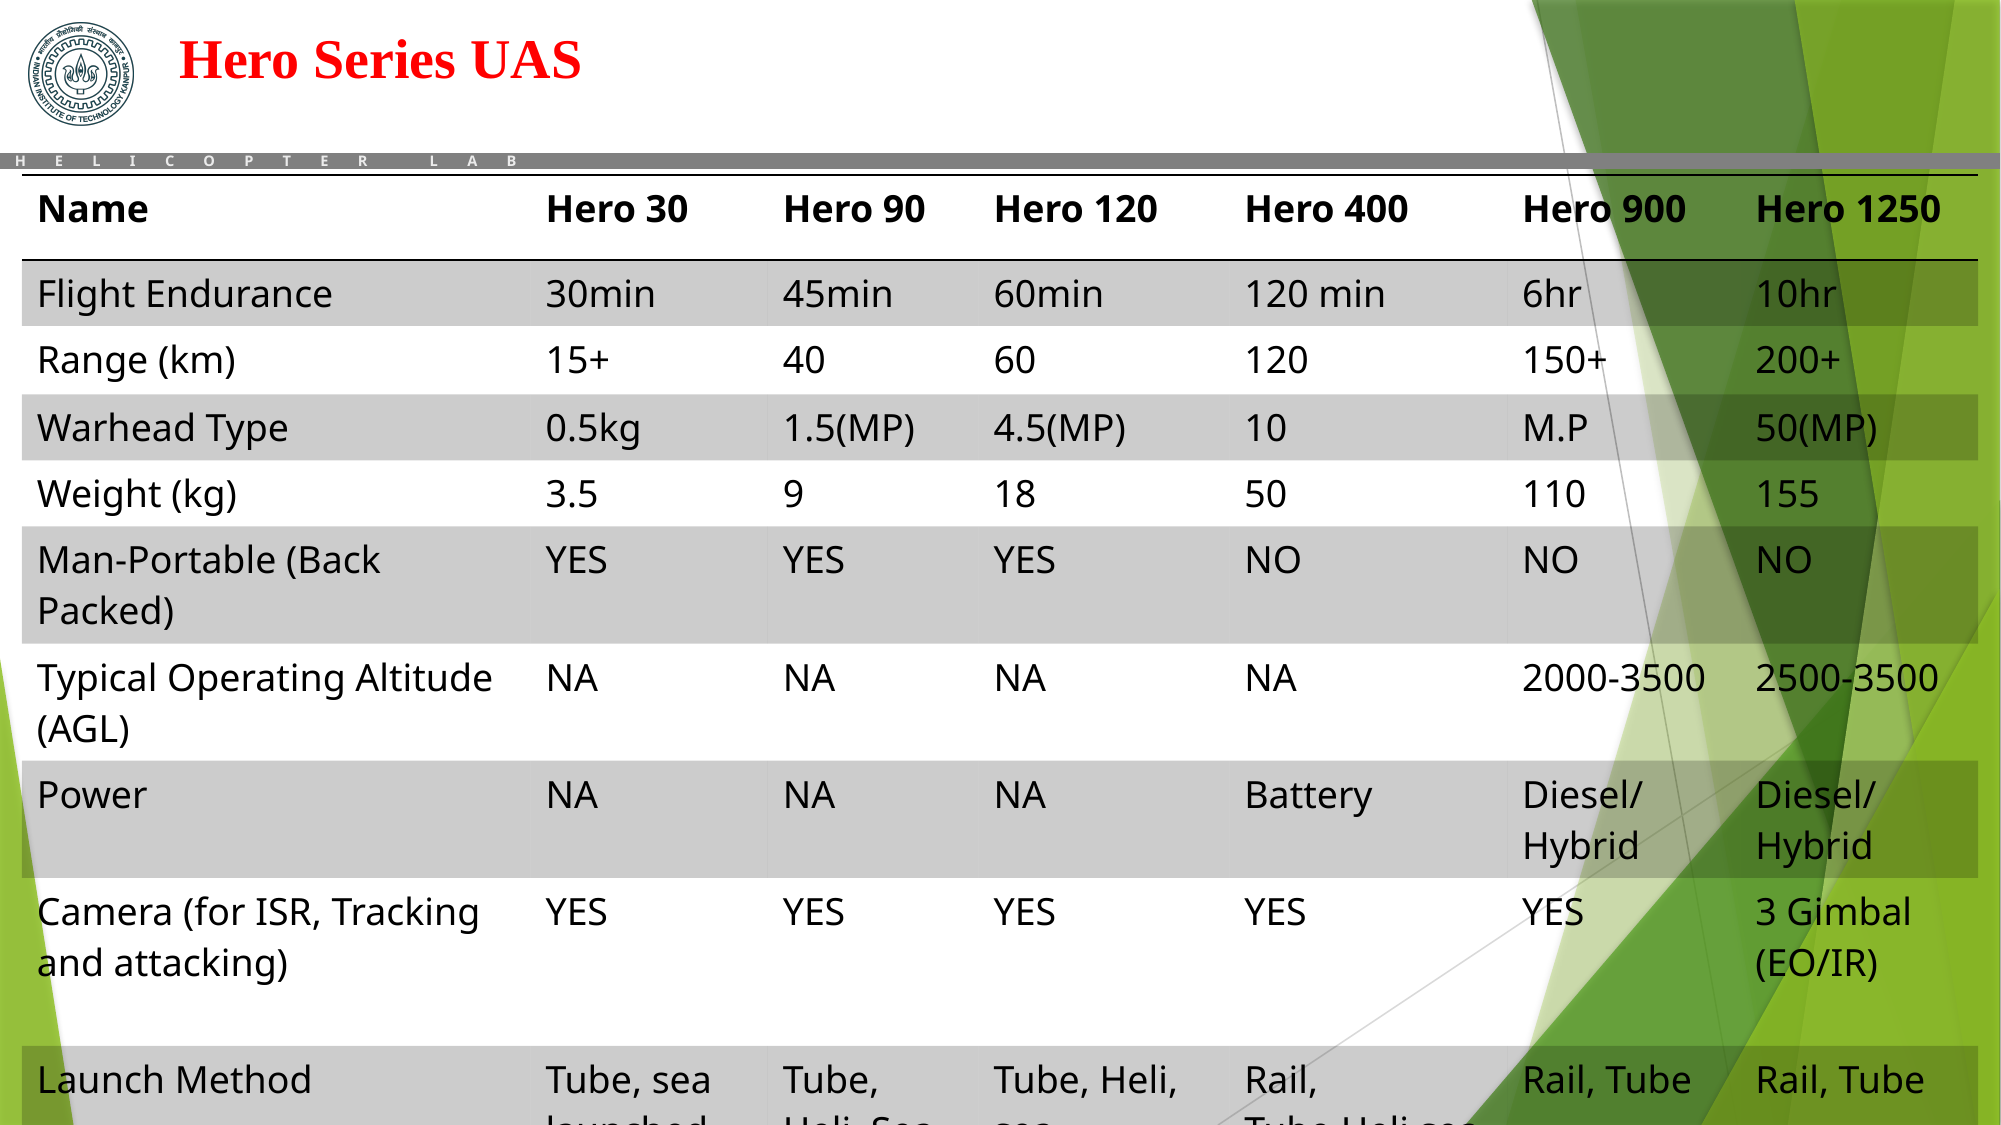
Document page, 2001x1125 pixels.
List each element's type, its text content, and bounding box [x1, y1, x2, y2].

table_cell Diesel/Hybrid [1740, 761, 1978, 878]
table_cell 155 [1740, 460, 1978, 526]
table_cell Rail, Tube [1740, 1046, 1978, 1125]
table_header Hero 30 [531, 176, 768, 259]
table_cell NO [1229, 526, 1507, 644]
table_cell 60min [978, 261, 1229, 326]
table_cell NA [768, 761, 978, 878]
table_header Hero 120 [978, 176, 1229, 259]
table_cell 4.5(MP) [978, 394, 1229, 460]
table_cell 110 [1507, 460, 1740, 526]
table_cell 120 [1229, 326, 1507, 394]
table_cell 2500-3500 [1740, 644, 1978, 761]
table_cell 3.5 [531, 460, 768, 526]
table_cell 50 [1229, 460, 1507, 526]
table_cell 18 [978, 460, 1229, 526]
table_cell NA [978, 761, 1229, 878]
text_box HELICOPTER LAB [0, 153, 2000, 169]
table_cell Diesel/Hybrid [1507, 761, 1740, 878]
table_cell 3 Gimbal (EO/IR) [1740, 878, 1978, 1046]
table_cell 15+ [531, 326, 768, 394]
table_cell YES [531, 526, 768, 644]
table_cell Warhead Type [22, 394, 531, 460]
table_cell Battery [1229, 761, 1507, 878]
table_cell 60 [978, 326, 1229, 394]
table_header Hero 90 [768, 176, 978, 259]
table_cell Launch Method [22, 1046, 531, 1125]
table_header Hero 1250 [1740, 176, 1978, 259]
table_cell YES [978, 878, 1229, 1046]
table_cell M.P [1507, 394, 1740, 460]
table_cell NA [768, 644, 978, 761]
table_cell Man-Portable (Back Packed) [22, 526, 531, 644]
table_header Hero 900 [1507, 176, 1740, 259]
table_cell YES [768, 526, 978, 644]
table_cell Camera (for ISR, Tracking and attacking) [22, 878, 531, 1046]
table_cell Typical Operating Altitude (AGL) [22, 644, 531, 761]
table_cell NA [531, 644, 768, 761]
table_cell 6hr [1507, 261, 1740, 326]
table_cell YES [1507, 878, 1740, 1046]
table_cell Range (km) [22, 326, 531, 394]
table_cell 1.5(MP) [768, 394, 978, 460]
table_cell 10hr [1740, 261, 1978, 326]
table_cell 150+ [1507, 326, 1740, 394]
table_cell NA [1229, 644, 1507, 761]
picture [27, 21, 135, 127]
table_header Hero 400 [1229, 176, 1507, 259]
table_cell Weight (kg) [22, 460, 531, 526]
table_cell Power [22, 761, 531, 878]
table_cell 30min [531, 261, 768, 326]
table_cell 120 min [1229, 261, 1507, 326]
table_cell Tube, Heli, sea [978, 1046, 1229, 1125]
table_cell 2000-3500 [1507, 644, 1740, 761]
table_cell Tube, sea launched [531, 1046, 768, 1125]
table_cell 50(MP) [1740, 394, 1978, 460]
table_cell 45min [768, 261, 978, 326]
table_cell NO [1740, 526, 1978, 644]
table_cell 0.5kg [531, 394, 768, 460]
table_cell Rail, Tube [1507, 1046, 1740, 1125]
table_cell Rail, Tube,Heli,sea [1229, 1046, 1507, 1125]
title Hero Series UAS [164, 14, 1540, 148]
table_cell 9 [768, 460, 978, 526]
table_header Name [22, 176, 531, 259]
table_cell 200+ [1740, 326, 1978, 394]
table_cell 40 [768, 326, 978, 394]
table_cell YES [768, 878, 978, 1046]
table_cell YES [1229, 878, 1507, 1046]
table_cell YES [978, 526, 1229, 644]
table_cell 10 [1229, 394, 1507, 460]
table_cell YES [531, 878, 768, 1046]
table_cell Flight Endurance [22, 261, 531, 326]
table_cell NO [1507, 526, 1740, 644]
table_cell NA [978, 644, 1229, 761]
table_cell Tube, Heli, Sea [768, 1046, 978, 1125]
table_cell NA [531, 761, 768, 878]
